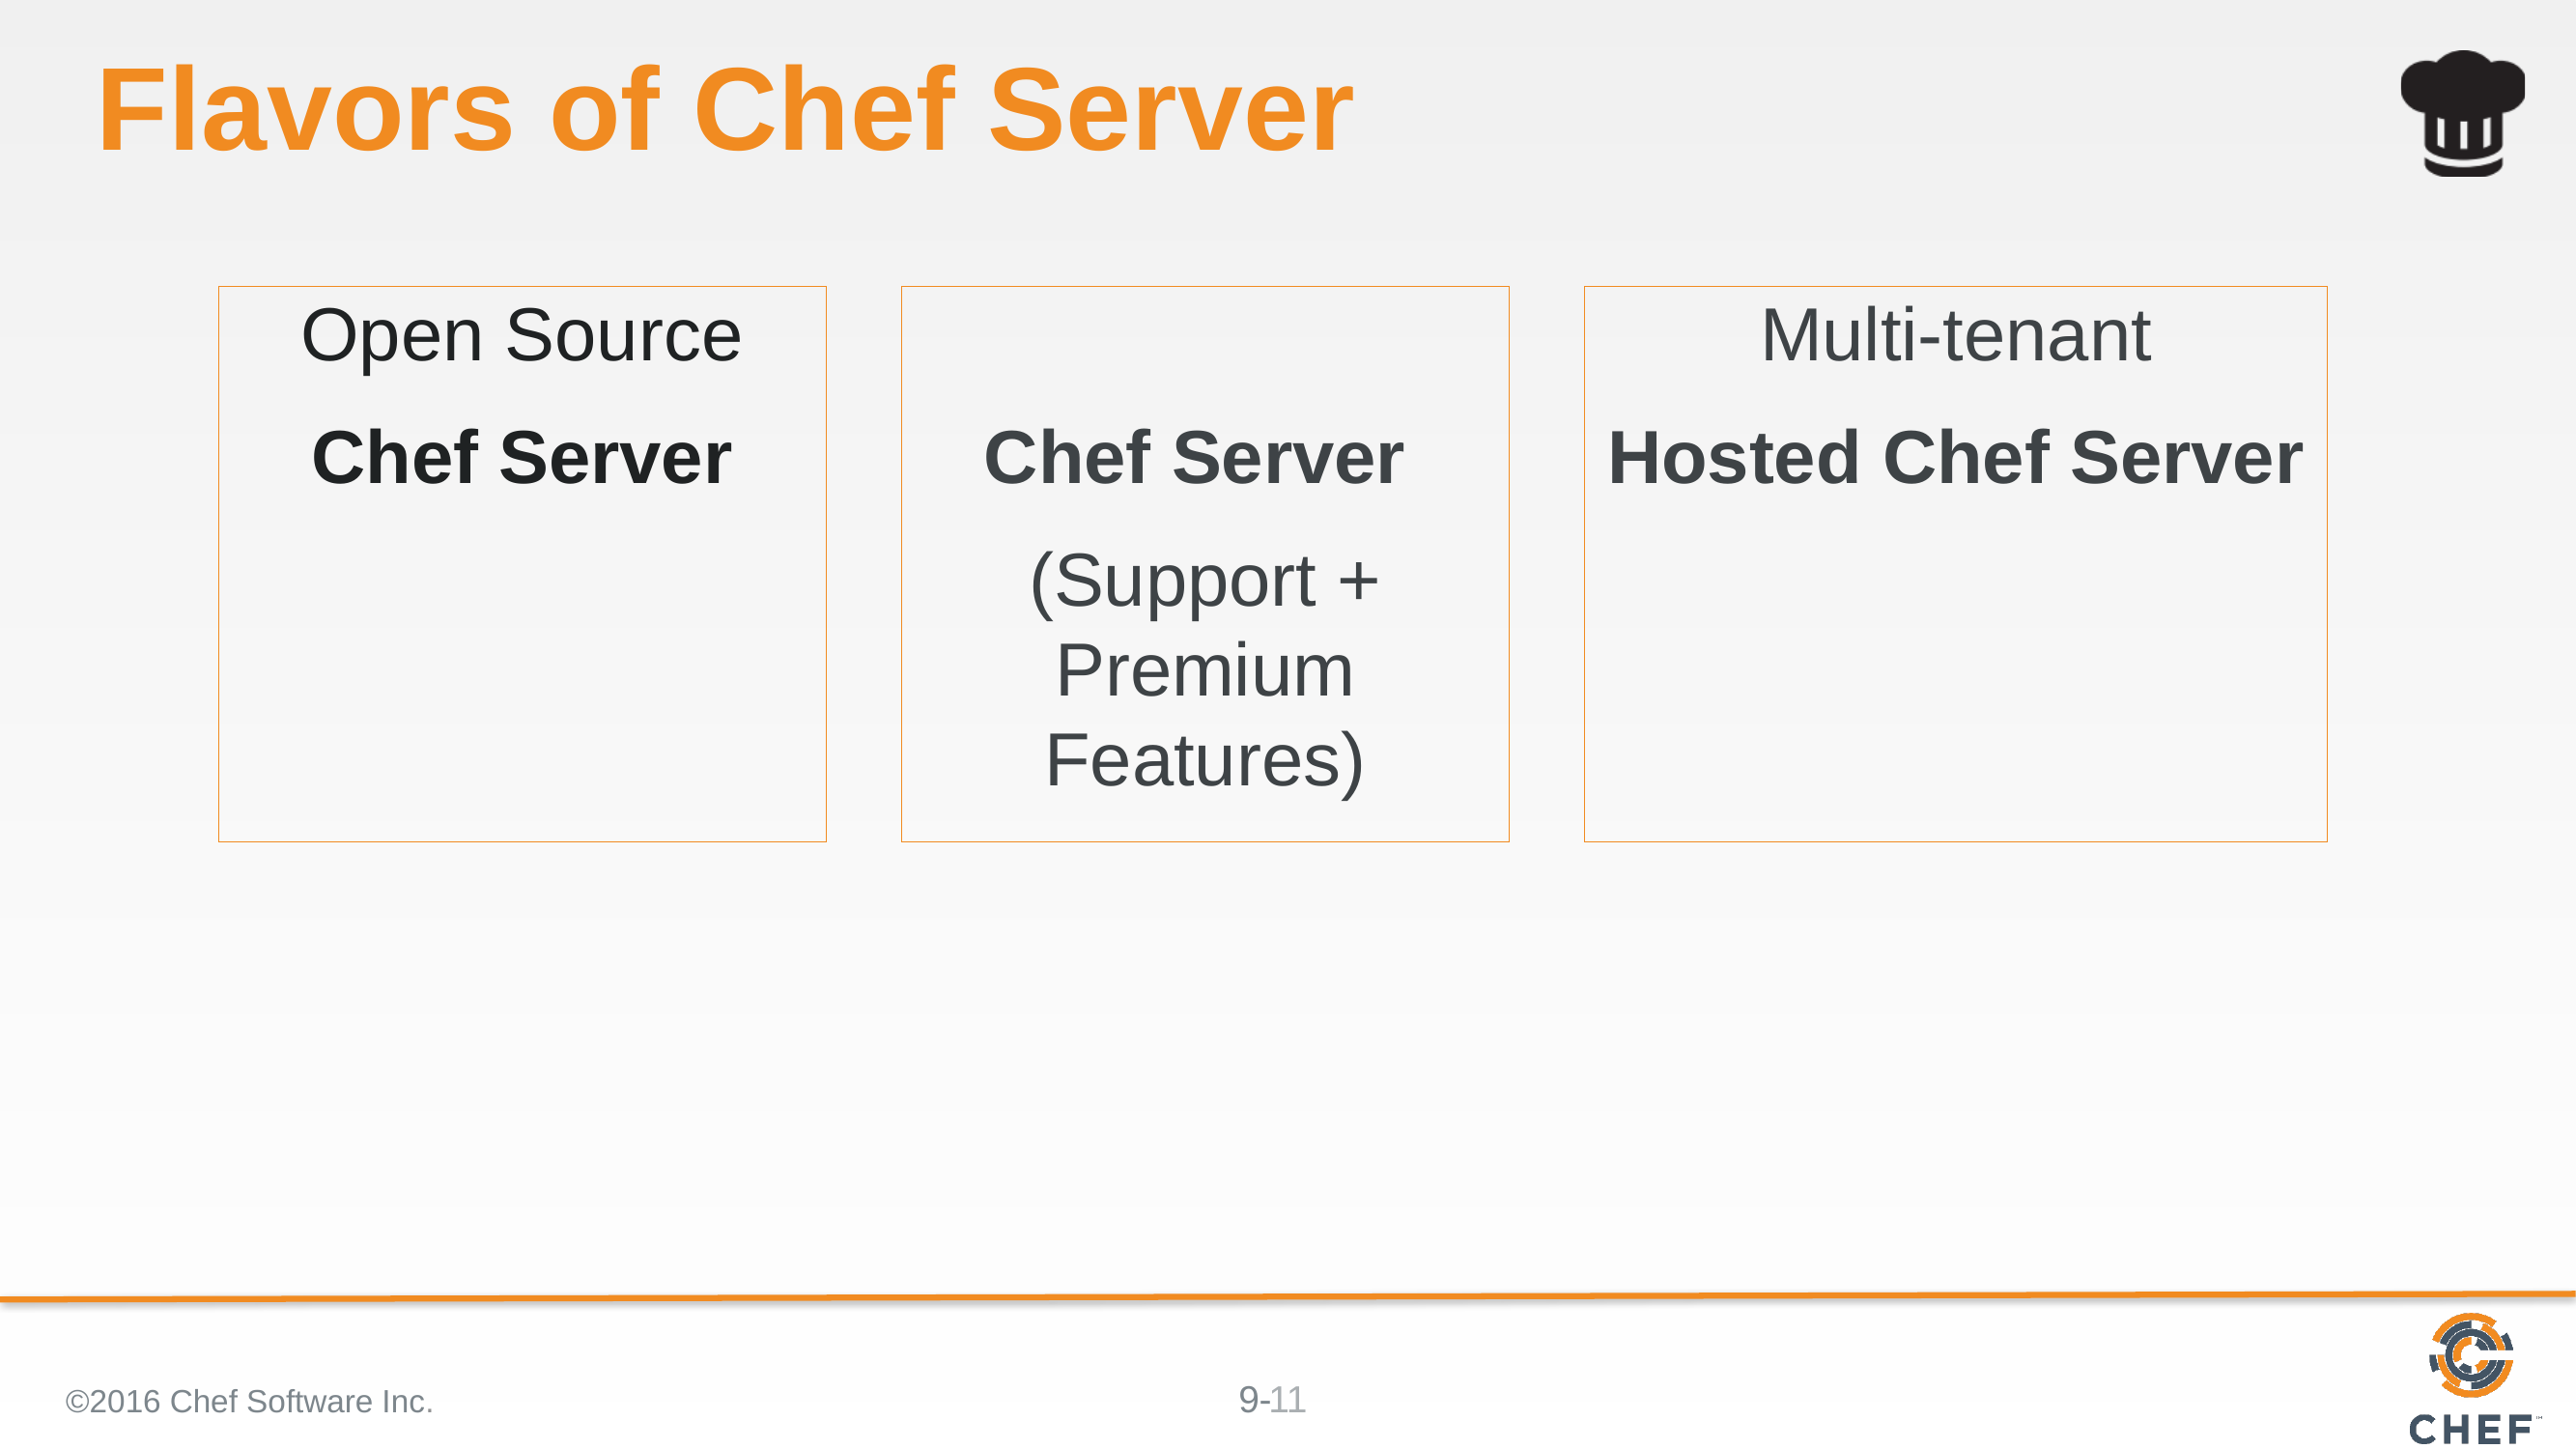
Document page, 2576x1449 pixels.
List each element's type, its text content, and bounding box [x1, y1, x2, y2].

title Flavors of Chef Server [96, 48, 2463, 180]
text_box Chef Server (Support + Premium Features) [901, 286, 1510, 842]
picture [2399, 1297, 2550, 1449]
list Open Source Chef Server [218, 286, 827, 842]
footer ©2016 Chef Software Inc. [51, 1359, 952, 1440]
slide_number 11 [998, 1359, 1578, 1437]
text_box Multi-tenant Hosted Chef Server [1584, 286, 2328, 842]
